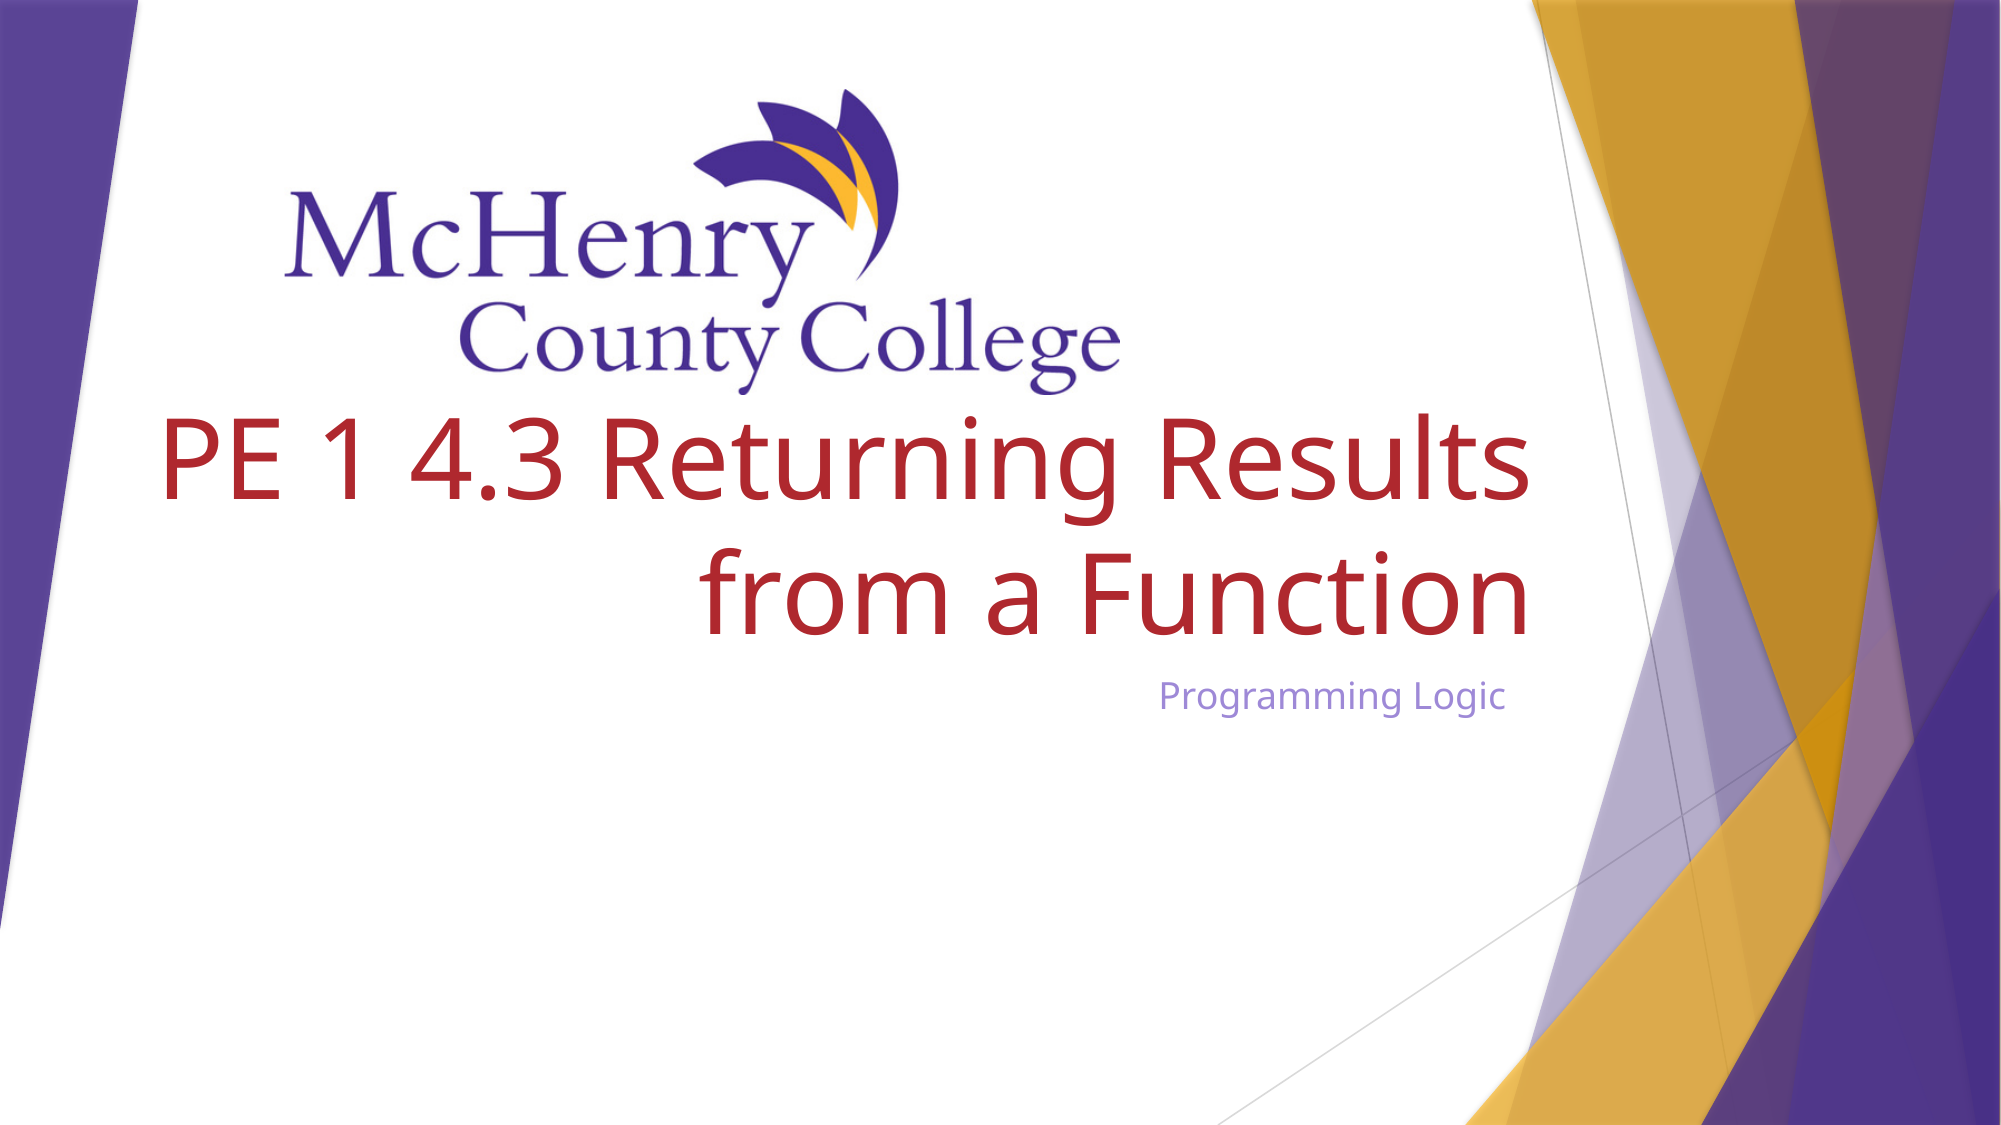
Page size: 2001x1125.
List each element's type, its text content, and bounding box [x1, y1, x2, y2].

text_box [284, 89, 1120, 395]
title PE 1 4.3 Returning Results from a Function [81, 394, 1550, 665]
subtitle Programming Logic [247, 664, 1522, 845]
